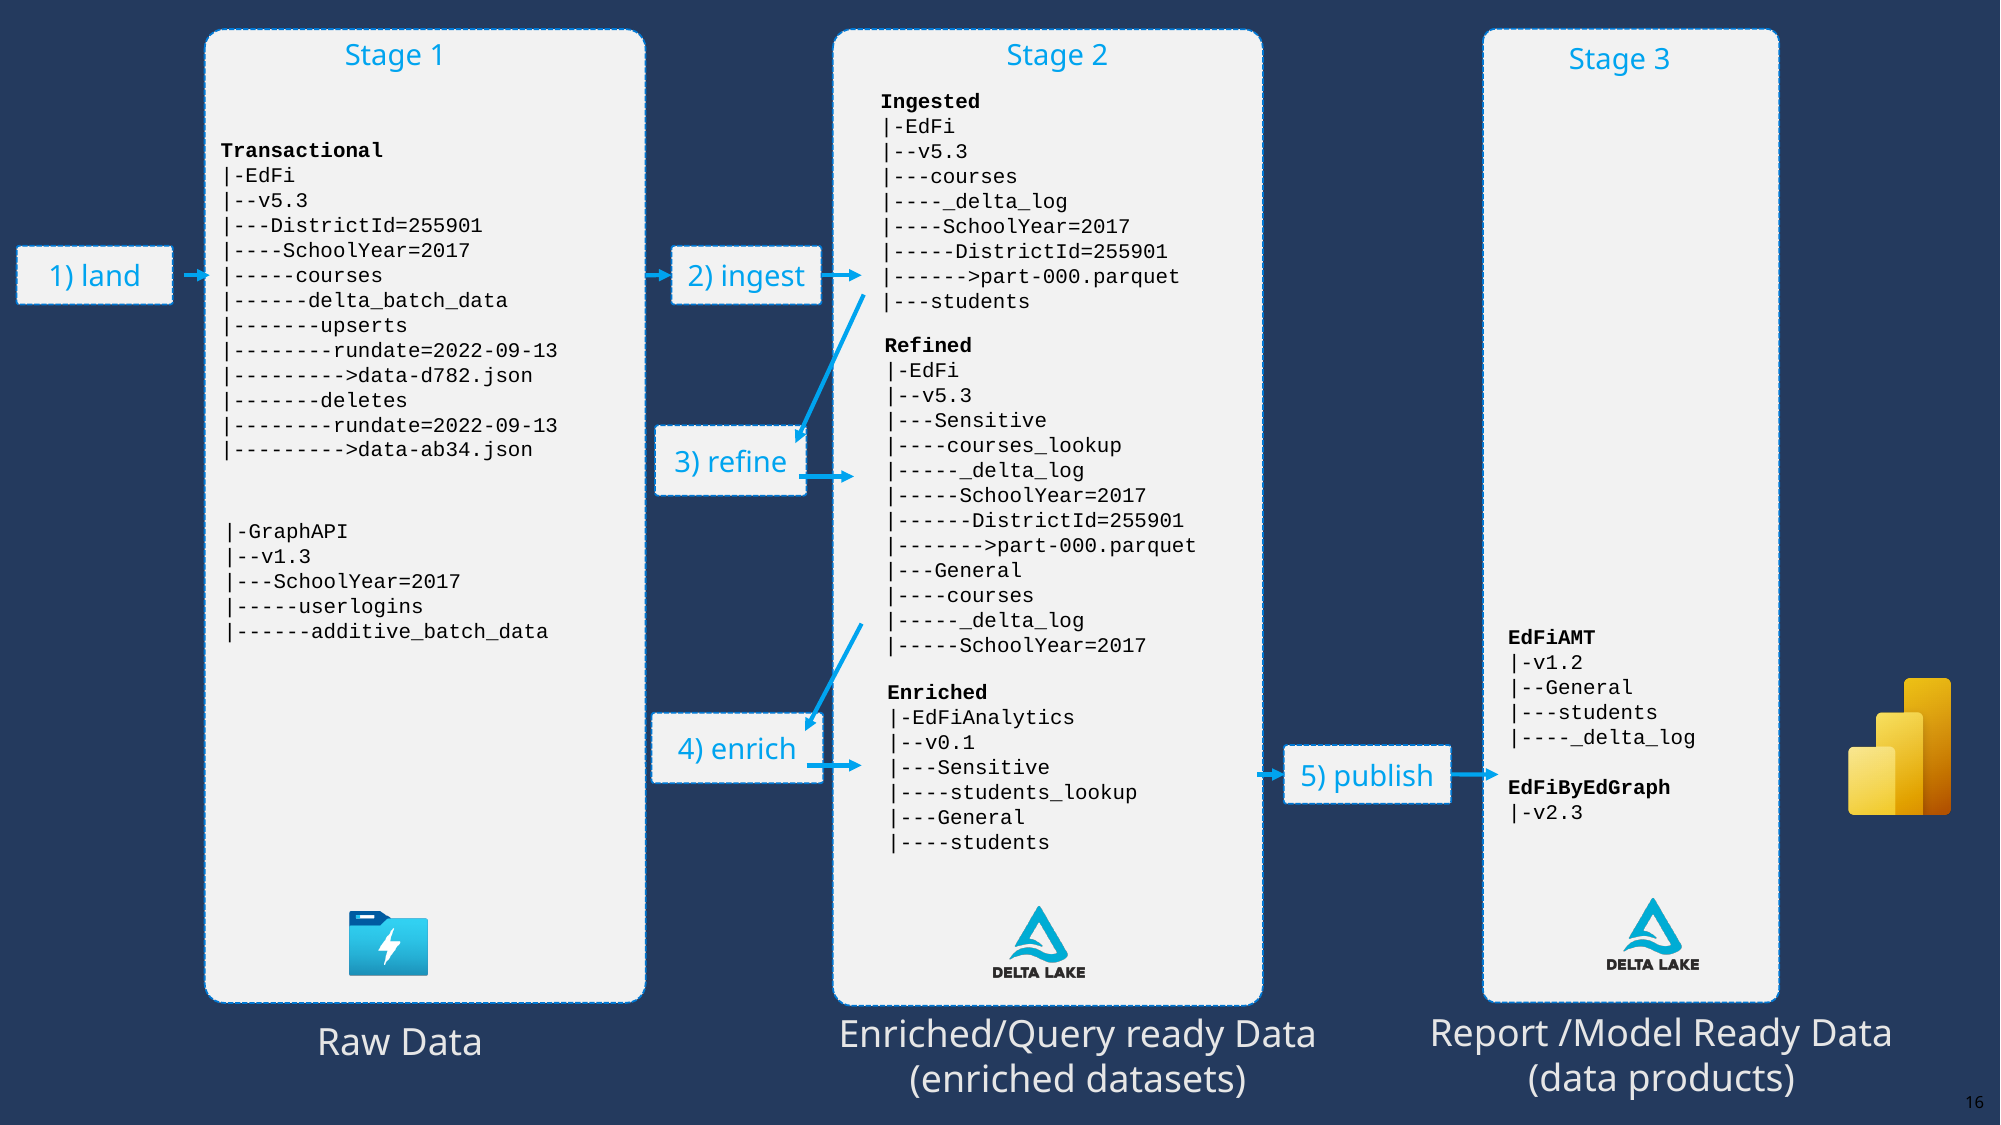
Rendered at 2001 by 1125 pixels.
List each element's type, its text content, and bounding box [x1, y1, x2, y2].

picture [346, 901, 430, 985]
text_box Refined |-EdFi |--v5.3 |---Sensitive |----courses_lookup |-----_delta_log |-----SchoolYear=2017 |------DistrictId=255901 |------->part-000.parquet |---General |----courses |-----_delta_log |-----SchoolYear=2017 [884, 306, 1244, 682]
text_box [203, 28, 647, 1004]
picture [1831, 678, 1968, 816]
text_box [795, 294, 864, 444]
text_box [831, 28, 1264, 1002]
text_box |-GraphAPI |--v1.3 |---SchoolYear=2017 |-----userlogins |------additive_batch_data [223, 517, 622, 693]
text_box Ingested |-EdFi |--v5.3 |---courses |----_delta_log |----SchoolYear=2017 |-----DistrictId=255901 |------>part-000.parquet |---students [880, 88, 1317, 338]
text_box 4) enrich [650, 711, 825, 785]
text_box Stage 3 [1554, 32, 1753, 83]
picture [1594, 874, 1713, 994]
text_box Enriched |-EdFiAnalytics |--v0.1 |---Sensitive |----students_lookup |---General |----students [887, 678, 1324, 904]
text_box Stage 2 [991, 28, 1191, 79]
text_box Transactional |-EdFi |--v5.3 |---DistrictId=255901 |----SchoolYear=2017 |-----courses |------delta_batch_data |-------upserts |--------rundate=2022-09-13 |--------->data-d782.json |-------deletes |--------rundate=2022-09-13 |--------->data-ab34.json [220, 136, 619, 512]
text_box EdFiAMT |-v1.2 |--General |---students |----_delta_log EdFiByEdGraph |-v2.3 [1508, 623, 1780, 849]
text_box 1) land [15, 244, 174, 306]
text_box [804, 623, 862, 732]
text_box 5) publish [1324, 744, 1453, 805]
text_box 2) ingest [670, 244, 823, 306]
text_box Stage 1 [330, 28, 529, 79]
text_box Report /Model Ready Data (data products) [1412, 1001, 1911, 1107]
text_box Raw Data [256, 1010, 545, 1071]
picture [979, 883, 1099, 1002]
text_box Enriched/Query ready Data (enriched datasets) [821, 1002, 1335, 1108]
text_box 3) refine [654, 424, 808, 497]
text_box [1481, 27, 1781, 1004]
